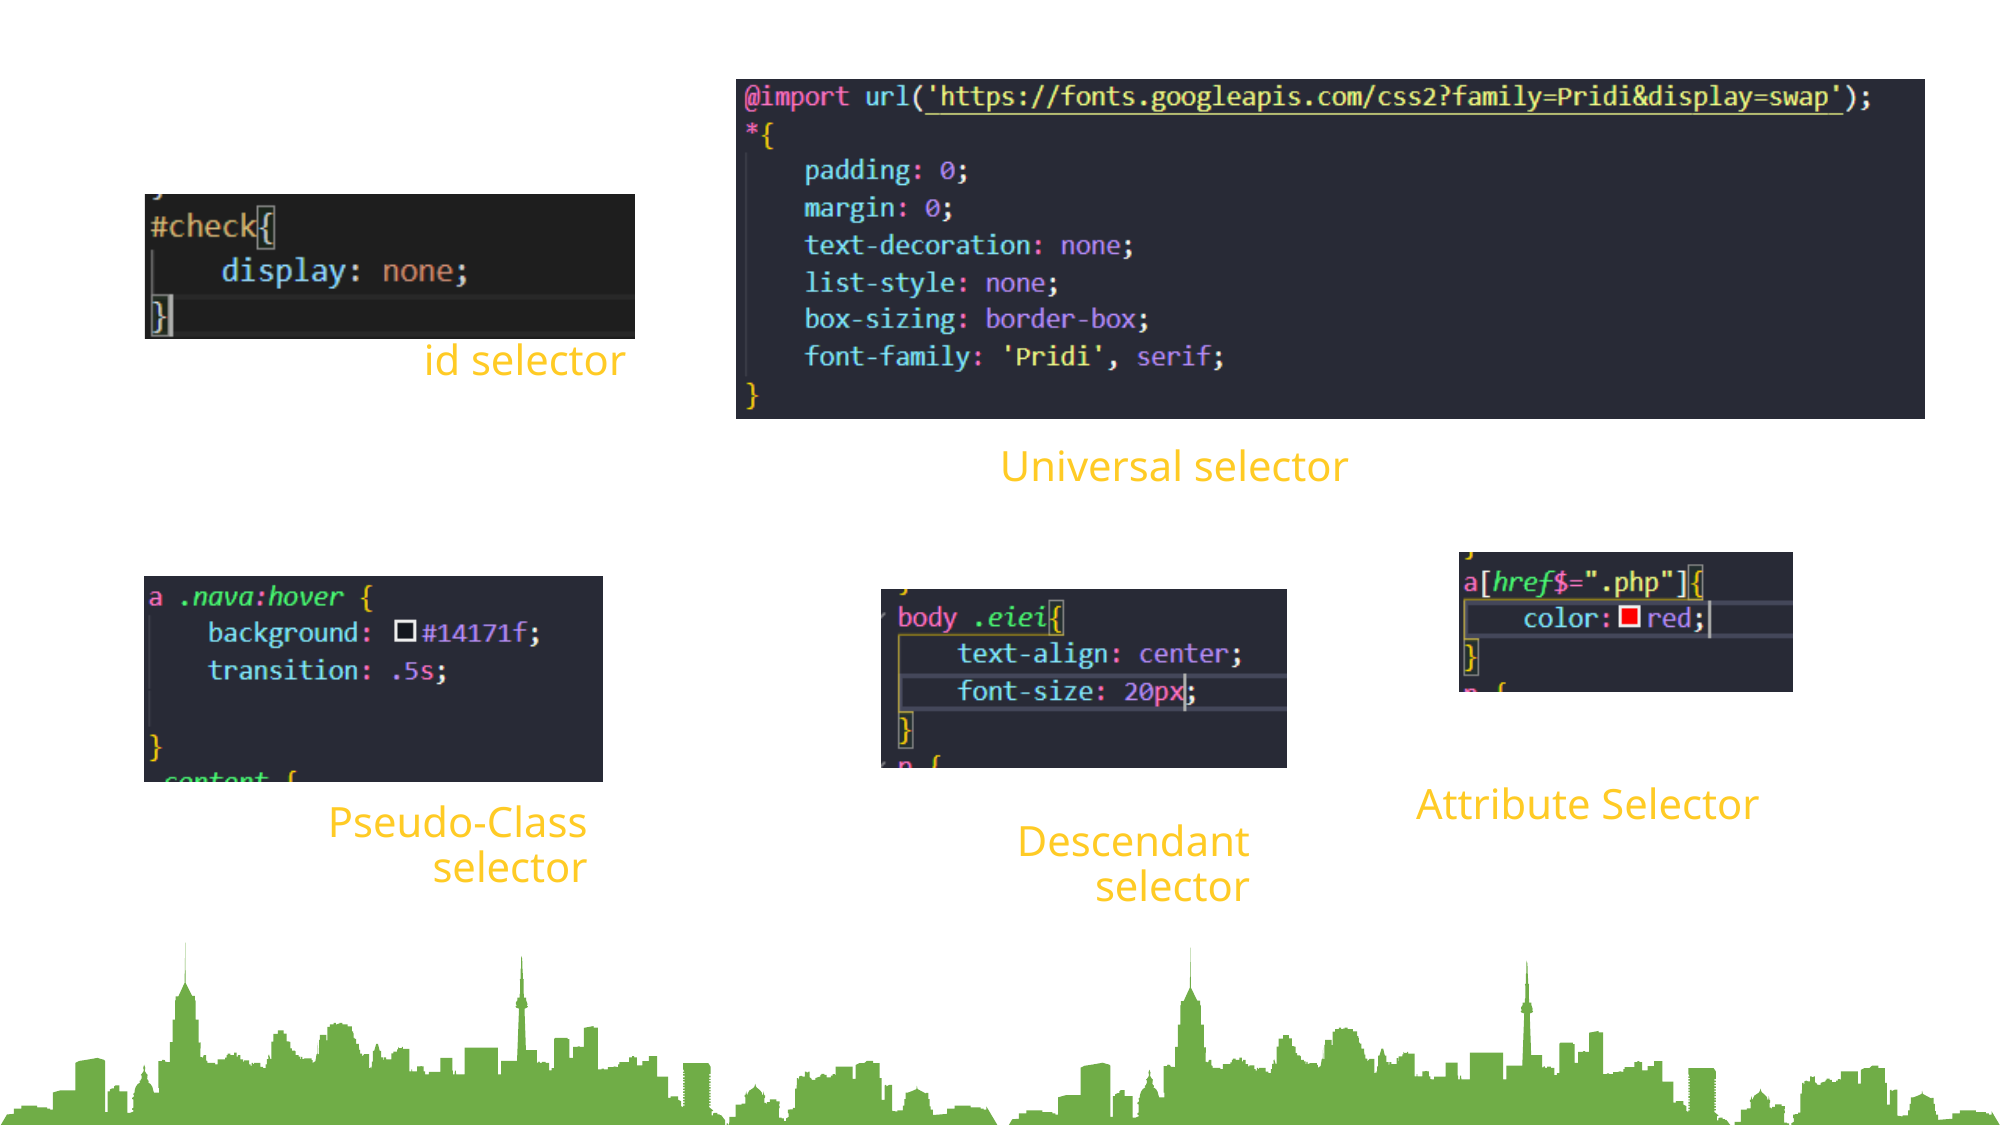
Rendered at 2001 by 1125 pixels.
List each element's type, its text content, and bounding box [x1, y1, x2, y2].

picture [881, 589, 1287, 768]
text_box Universal selector [953, 421, 1365, 515]
text_box Pseudo-Class selector [192, 799, 603, 893]
text_box Descendant selector [854, 818, 1266, 912]
text_box Attribute Selector [1364, 759, 1775, 853]
picture [736, 79, 1925, 419]
text_box id selector [230, 315, 642, 409]
picture [144, 194, 635, 339]
picture [144, 576, 603, 782]
picture [1459, 552, 1793, 692]
